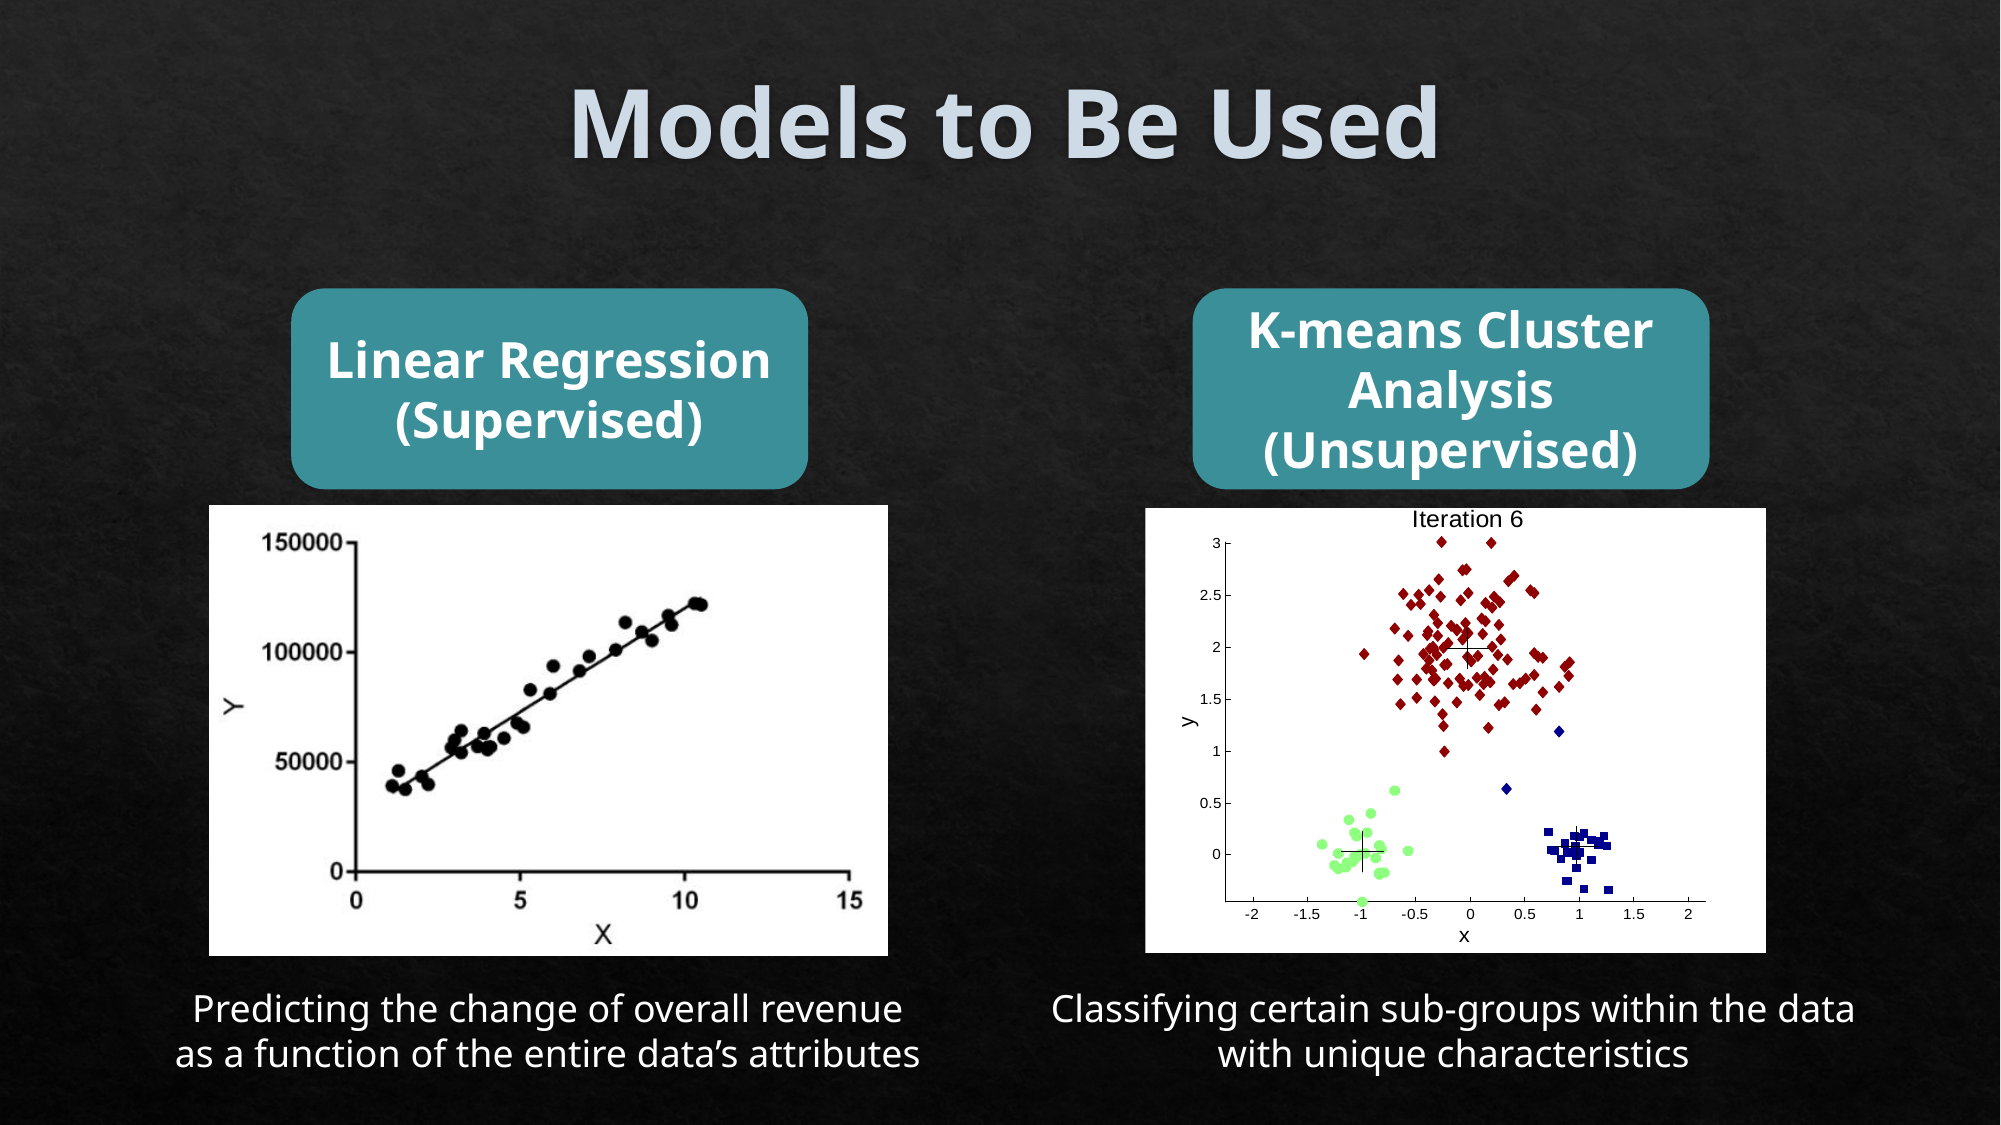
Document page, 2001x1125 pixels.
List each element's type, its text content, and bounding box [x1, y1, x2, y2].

text_box Linear Regression (Supervised) [289, 287, 810, 491]
picture [1145, 508, 1767, 953]
title Models to Be Used [155, 24, 1855, 231]
text_box K-means Cluster Analysis (Unsupervised) [1191, 287, 1711, 491]
text_box Predicting the change of overall revenue as a function of the entire data’s attributes [160, 977, 937, 1082]
picture [209, 504, 888, 956]
text_box Classifying certain sub-groups within the data with unique characteristics [1036, 977, 1872, 1082]
